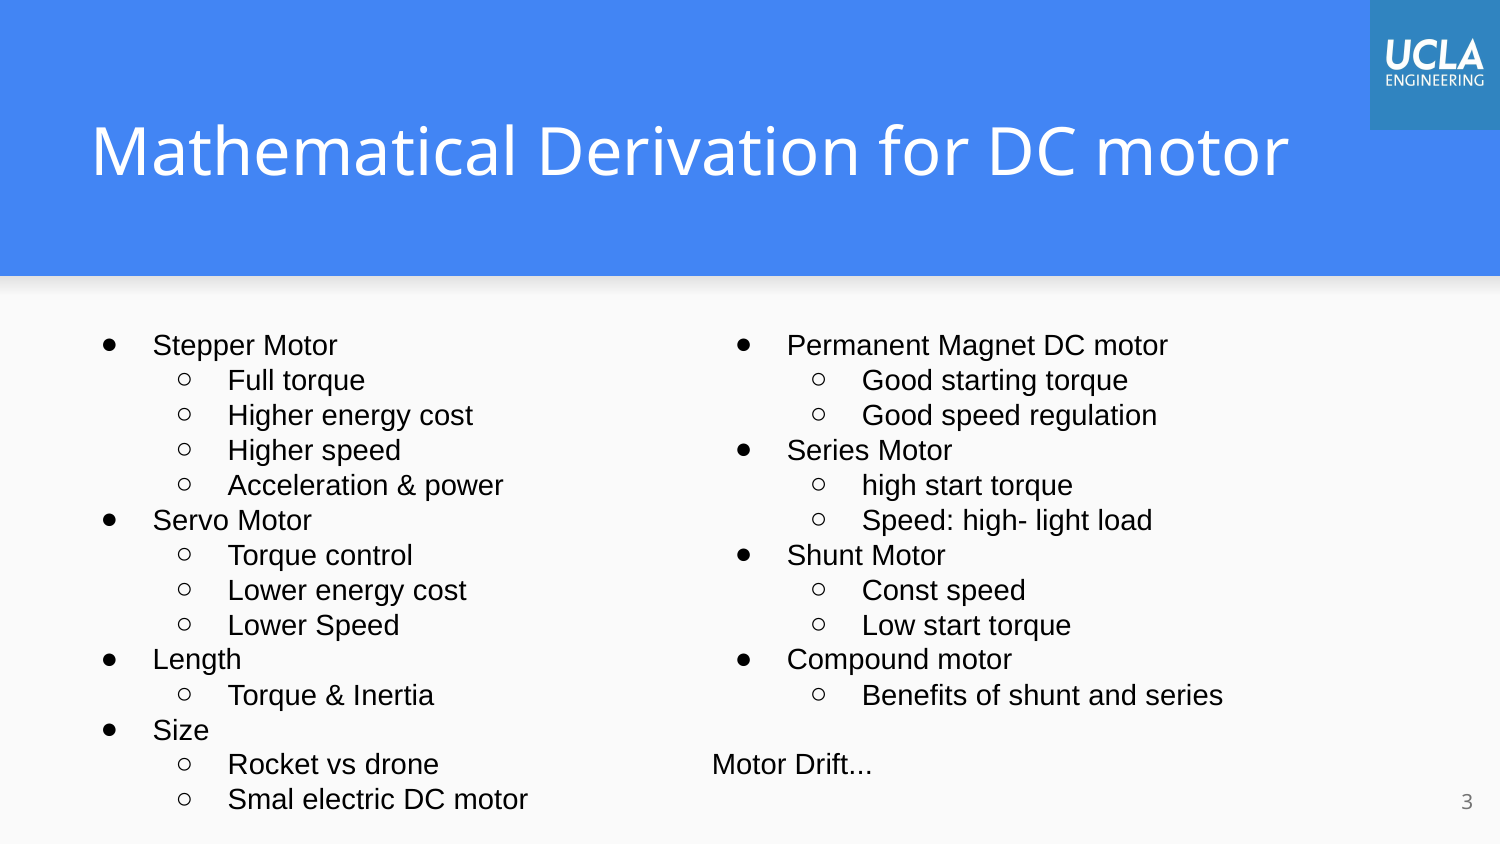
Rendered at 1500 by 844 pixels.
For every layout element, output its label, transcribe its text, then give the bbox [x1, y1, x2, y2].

picture [1369, 0, 1500, 130]
slide_number ‹#› [1398, 770, 1489, 835]
text_box Permanent Magnet DC motor Good starting torque Good speed regulation Series Motor high start torque Speed: high- light load Shunt Motor Const speed Low start torque Compound motor Benefits of shunt and series Motor Drift... [696, 311, 1332, 741]
text_box Stepper Motor Full torque Higher energy cost Higher speed Acceleration & power Servo Motor Torque control Lower energy cost Lower Speed Length Torque & Inertia Size Rocket vs drone Smal electric DC motor [62, 311, 646, 741]
title Mathematical Derivation for DC motor [75, 157, 1425, 284]
